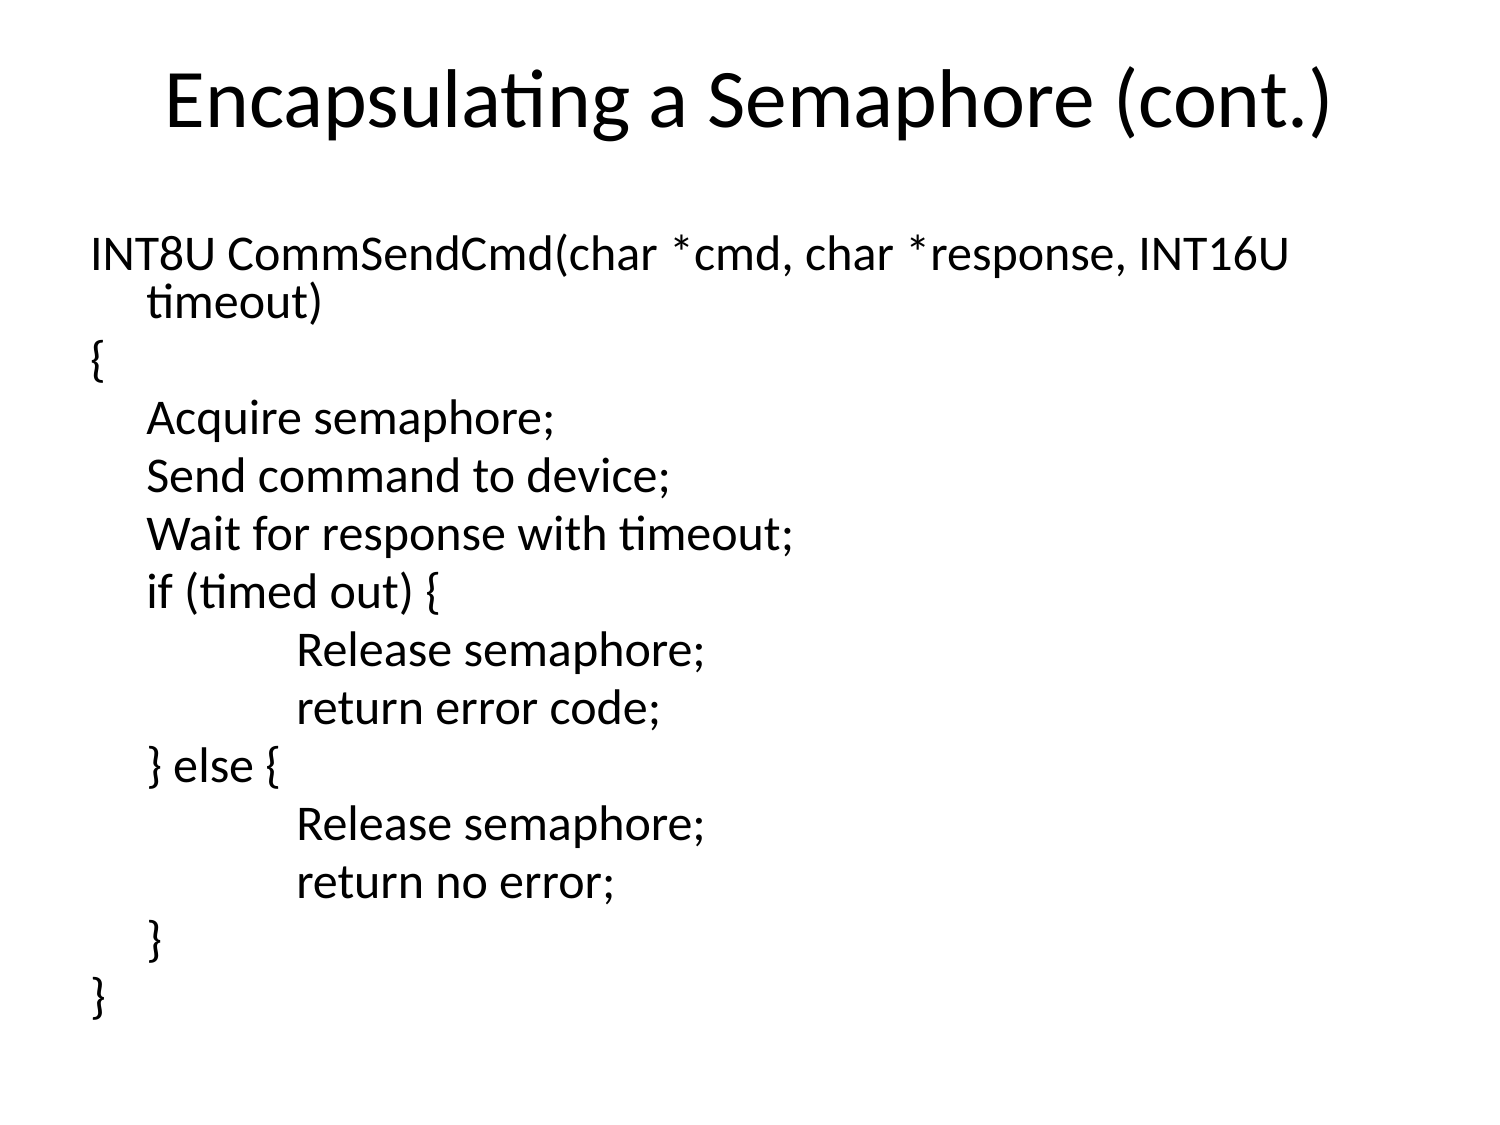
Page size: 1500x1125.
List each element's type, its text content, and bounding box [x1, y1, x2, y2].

title Encapsulating a Semaphore (cont.) [75, 0, 1425, 188]
list INT8U CommSendCmd(char *cmd, char *response, INT16U timeout) { Acquire semaphore; Send command to device; Wait for response with timeout; if (timed out) { Release semaphore; return error code; } else { Release semaphore; return no error; } } [75, 224, 1425, 1088]
